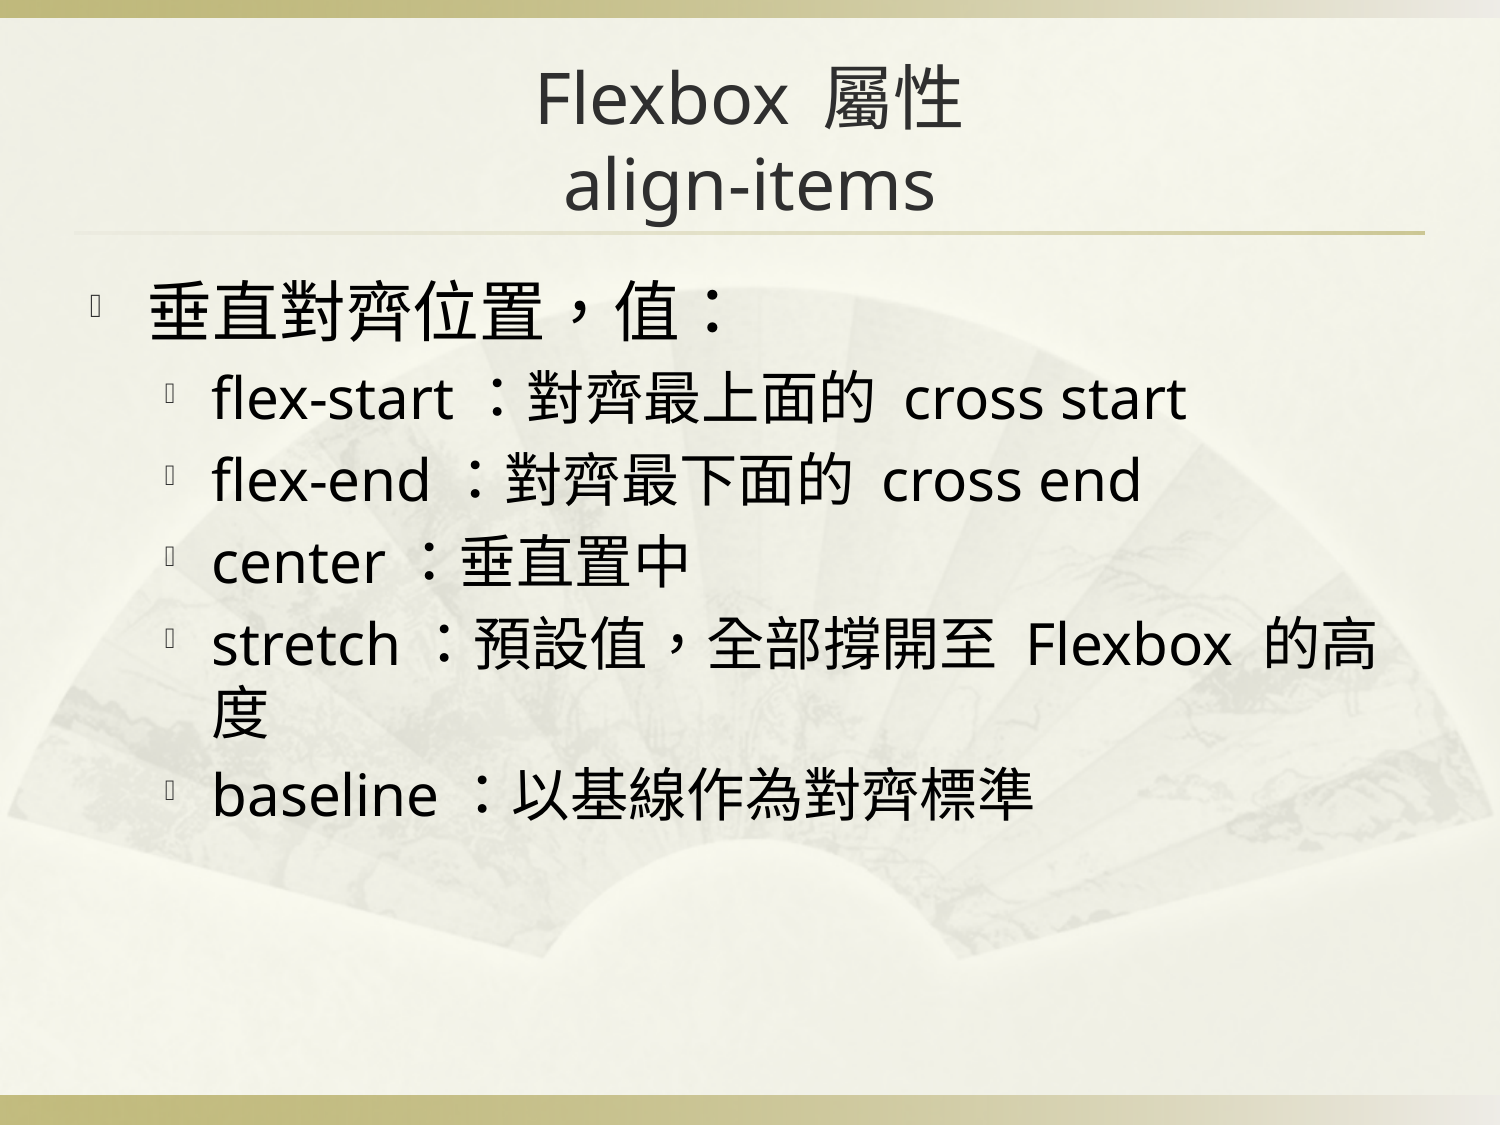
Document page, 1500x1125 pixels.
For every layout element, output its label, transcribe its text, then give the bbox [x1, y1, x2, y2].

title Flexbox 屬性 align-items [75, 45, 1425, 233]
list 垂直對齊位置，值： flex-start：對齊最上面的 cross start flex-end：對齊最下面的 cross end center：垂直置中 stretch：預設值，全部撐開至 Flexbox 的高度 baseline：以基線作為對齊標準 [75, 262, 1425, 1032]
